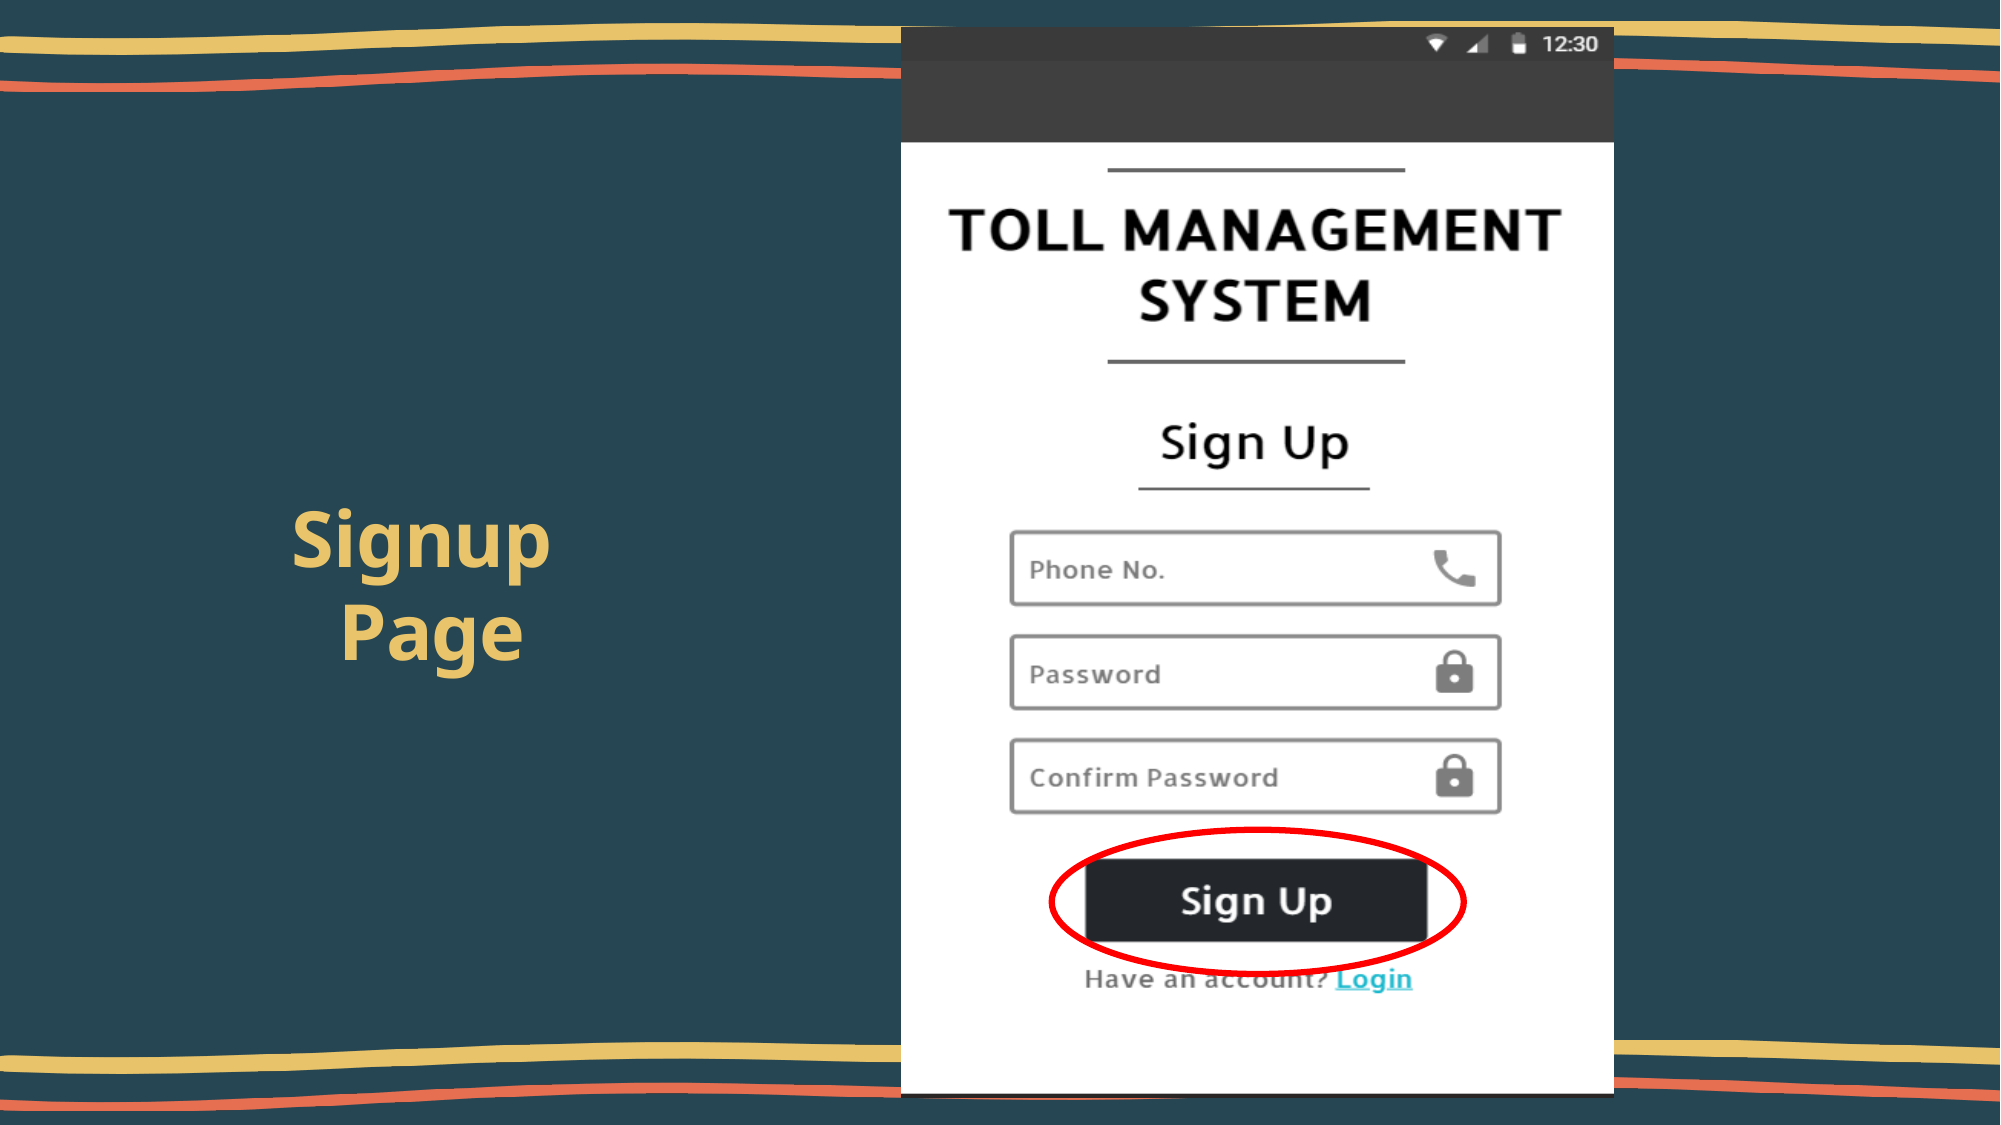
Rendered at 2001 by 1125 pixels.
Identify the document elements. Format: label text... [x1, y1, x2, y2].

title Signup Page [103, 489, 761, 676]
picture [0, 21, 2000, 1111]
